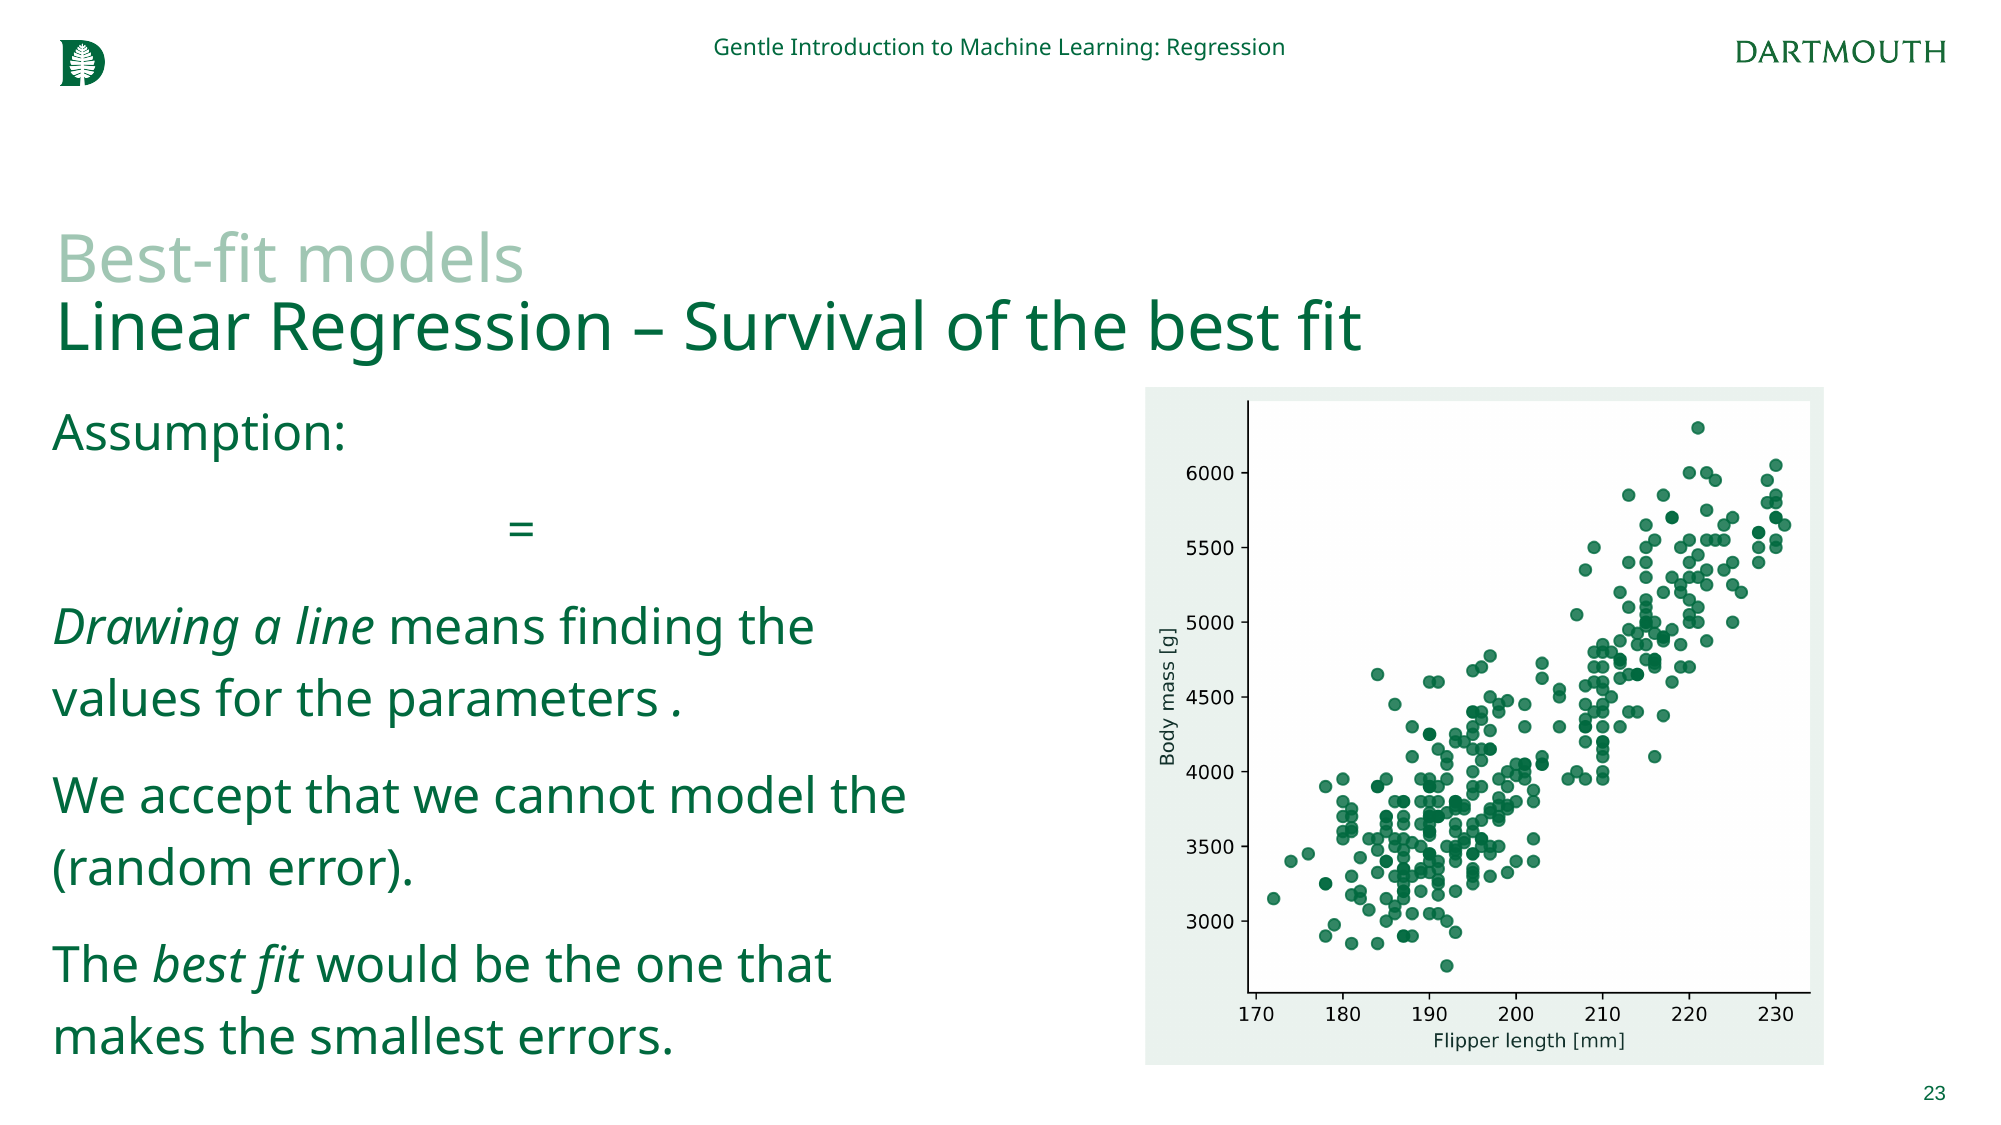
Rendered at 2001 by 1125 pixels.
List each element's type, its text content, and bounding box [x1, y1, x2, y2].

footer Gentle Introduction to Machine Learning: Regression [390, 30, 1610, 66]
slide_number 23 [1860, 1074, 1947, 1111]
title Best-fit models Linear Regression – Survival of the best fit [55, 228, 1950, 380]
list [1144, 387, 1825, 1066]
picture [60, 40, 105, 86]
picture [1735, 39, 1947, 64]
